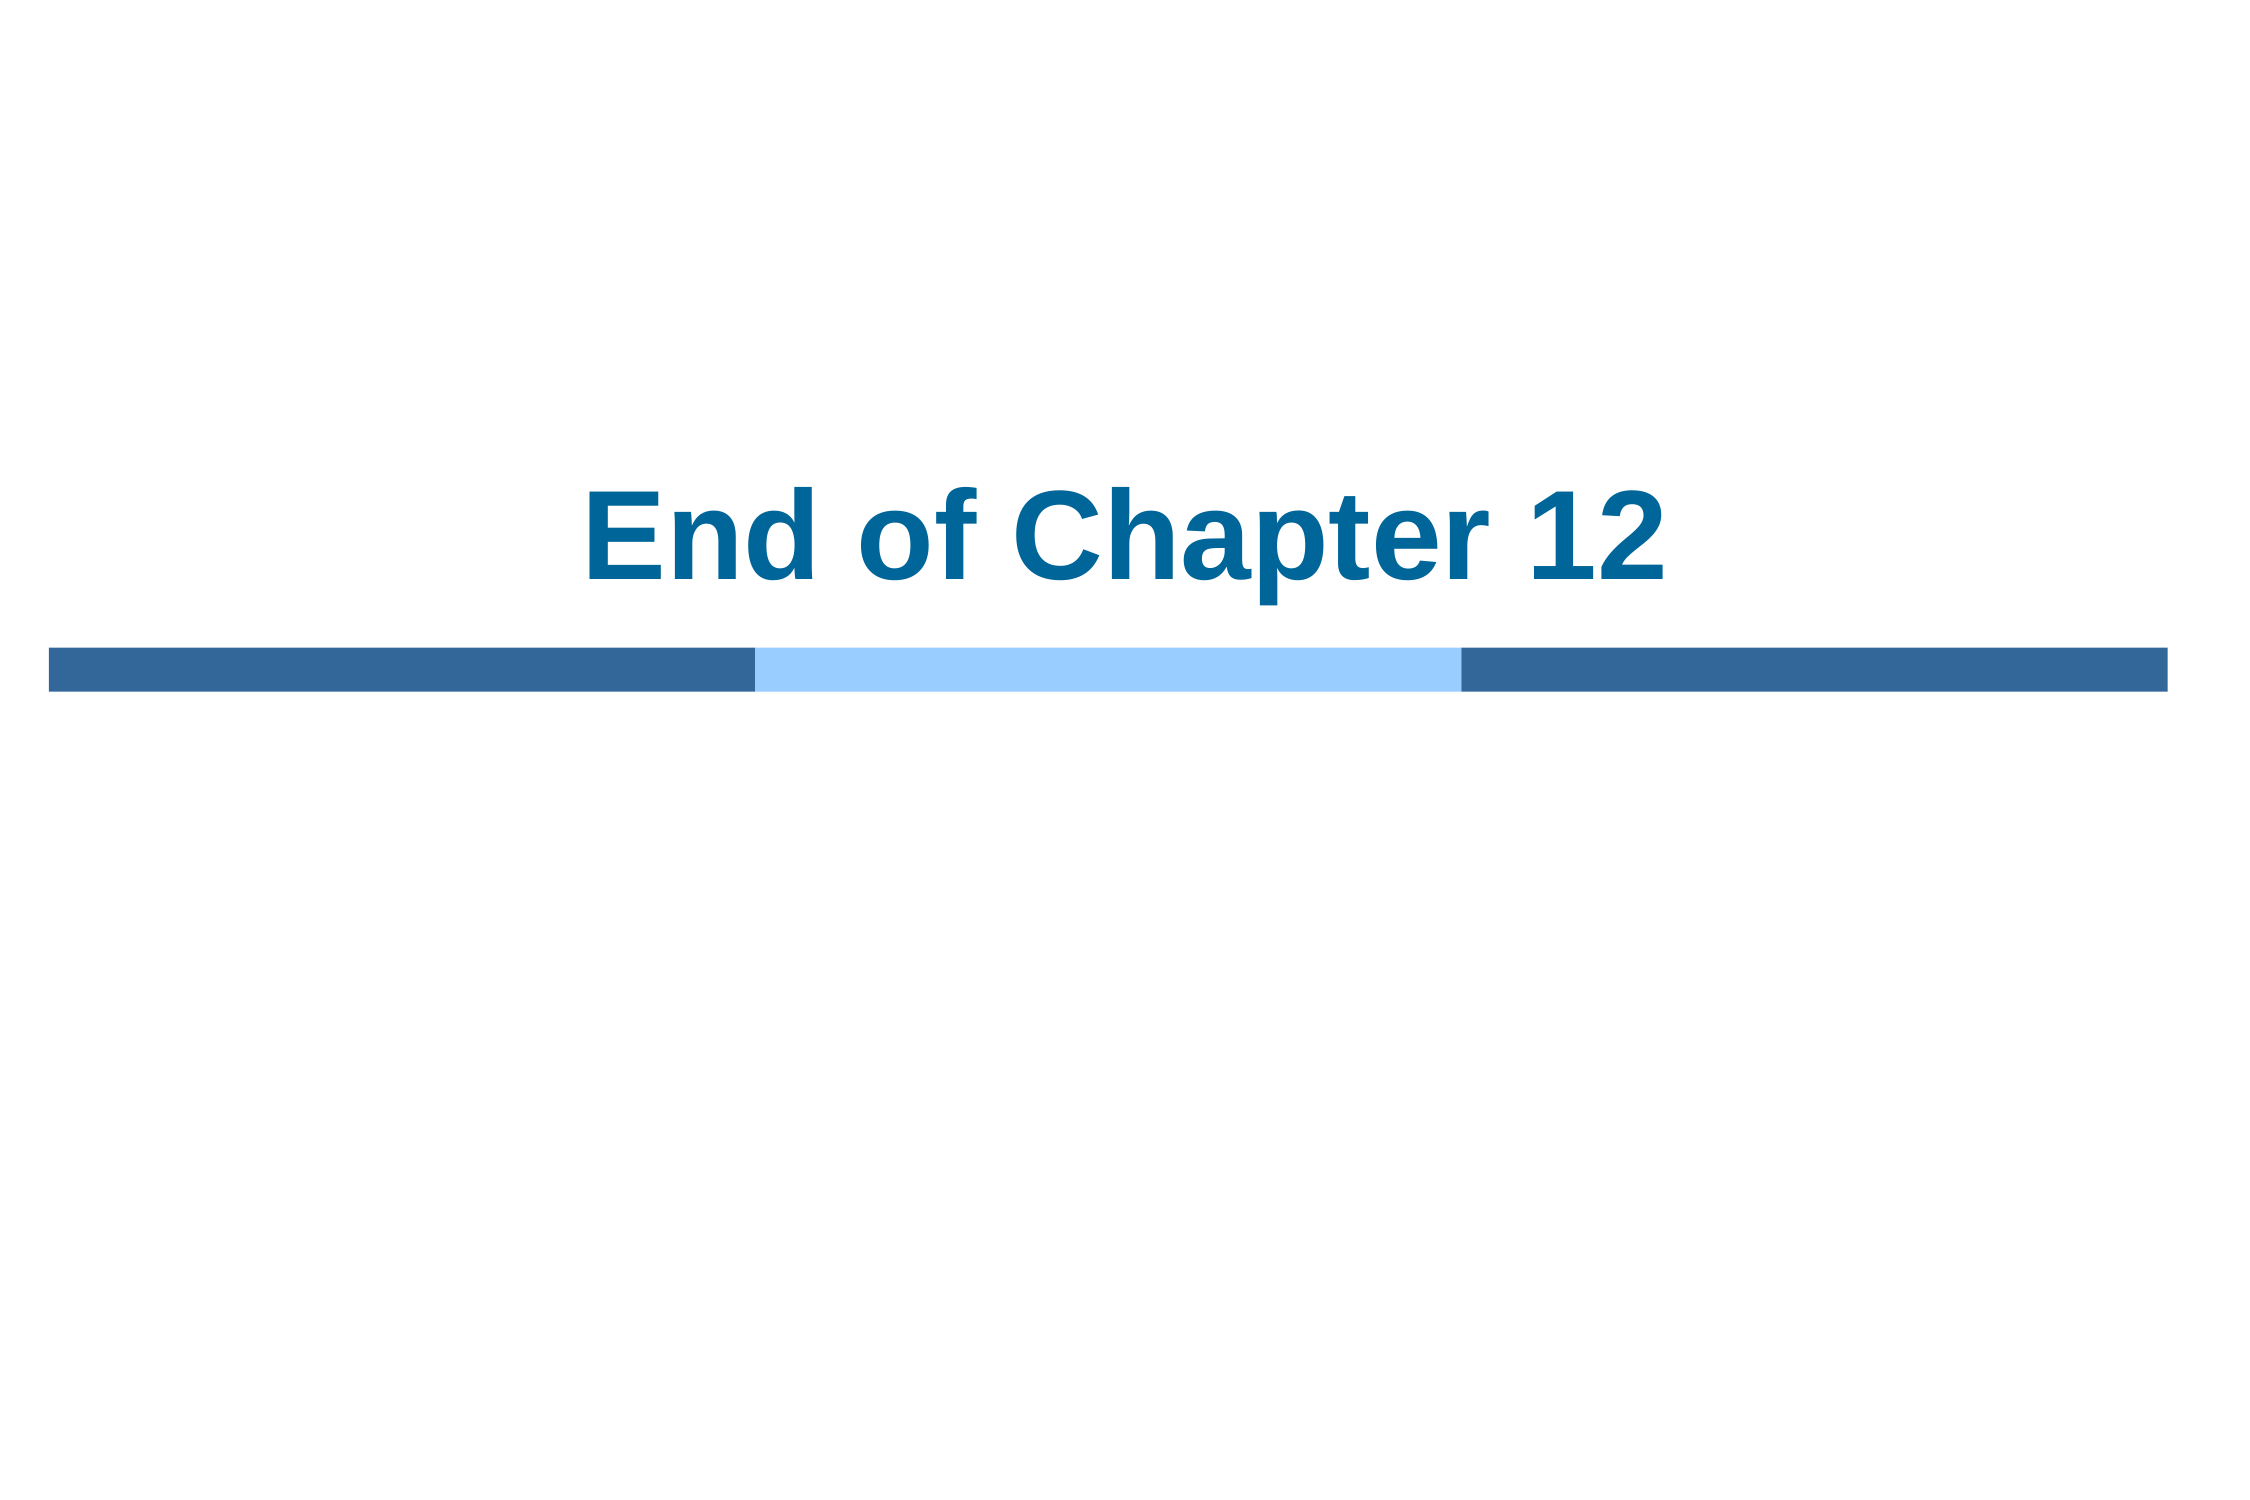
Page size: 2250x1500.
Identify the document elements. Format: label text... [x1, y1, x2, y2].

title End of Chapter 12 [168, 150, 2082, 616]
